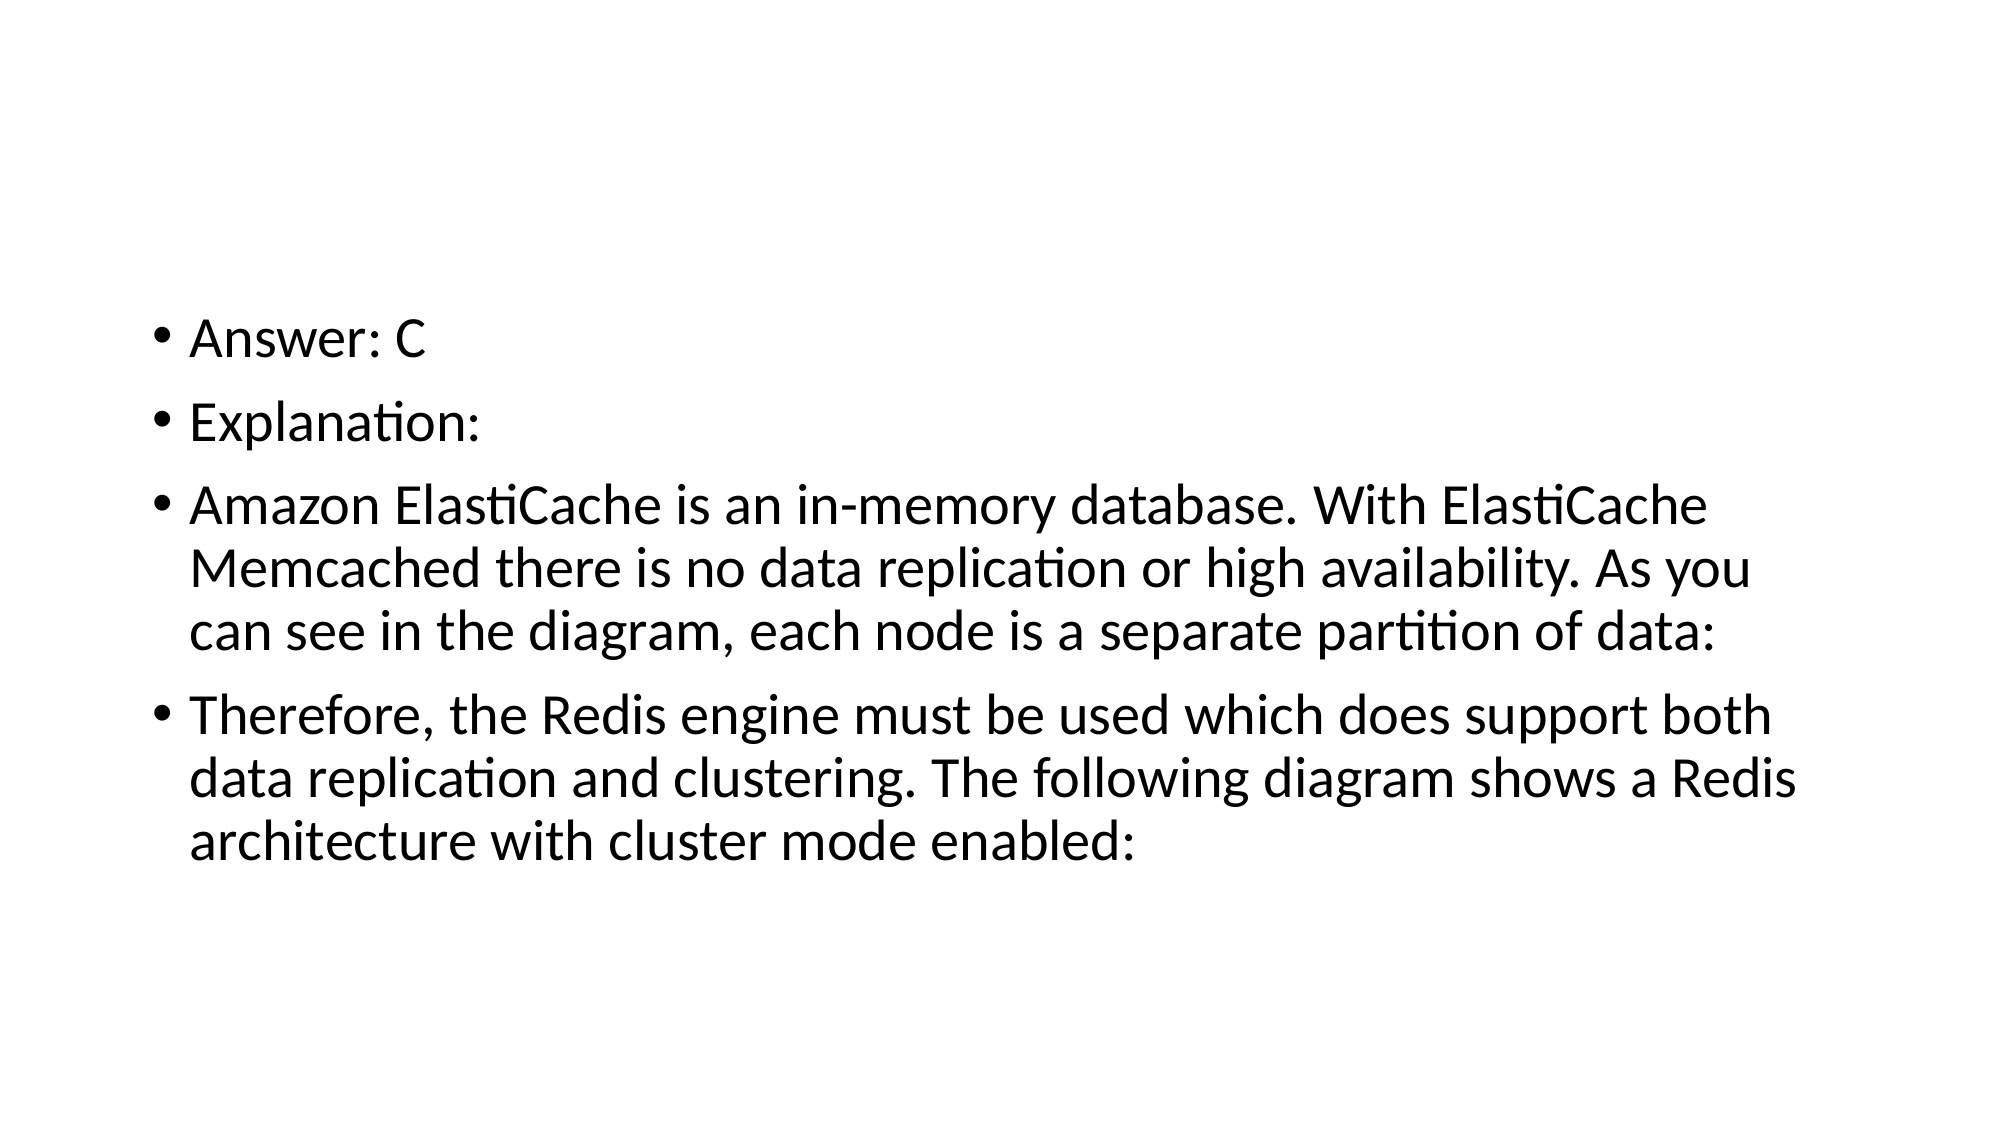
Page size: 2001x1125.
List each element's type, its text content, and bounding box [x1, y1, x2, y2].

list Answer: C Explanation: Amazon ElastiCache is an in-memory database. With ElastiCache Memcached there is no data replication or high availability. As you can see in the diagram, each node is a separate partition of data: Therefore, the Redis engine must be used which does support both data replication and clustering. The following diagram shows a Redis architecture with cluster mode enabled: [137, 299, 1863, 1014]
